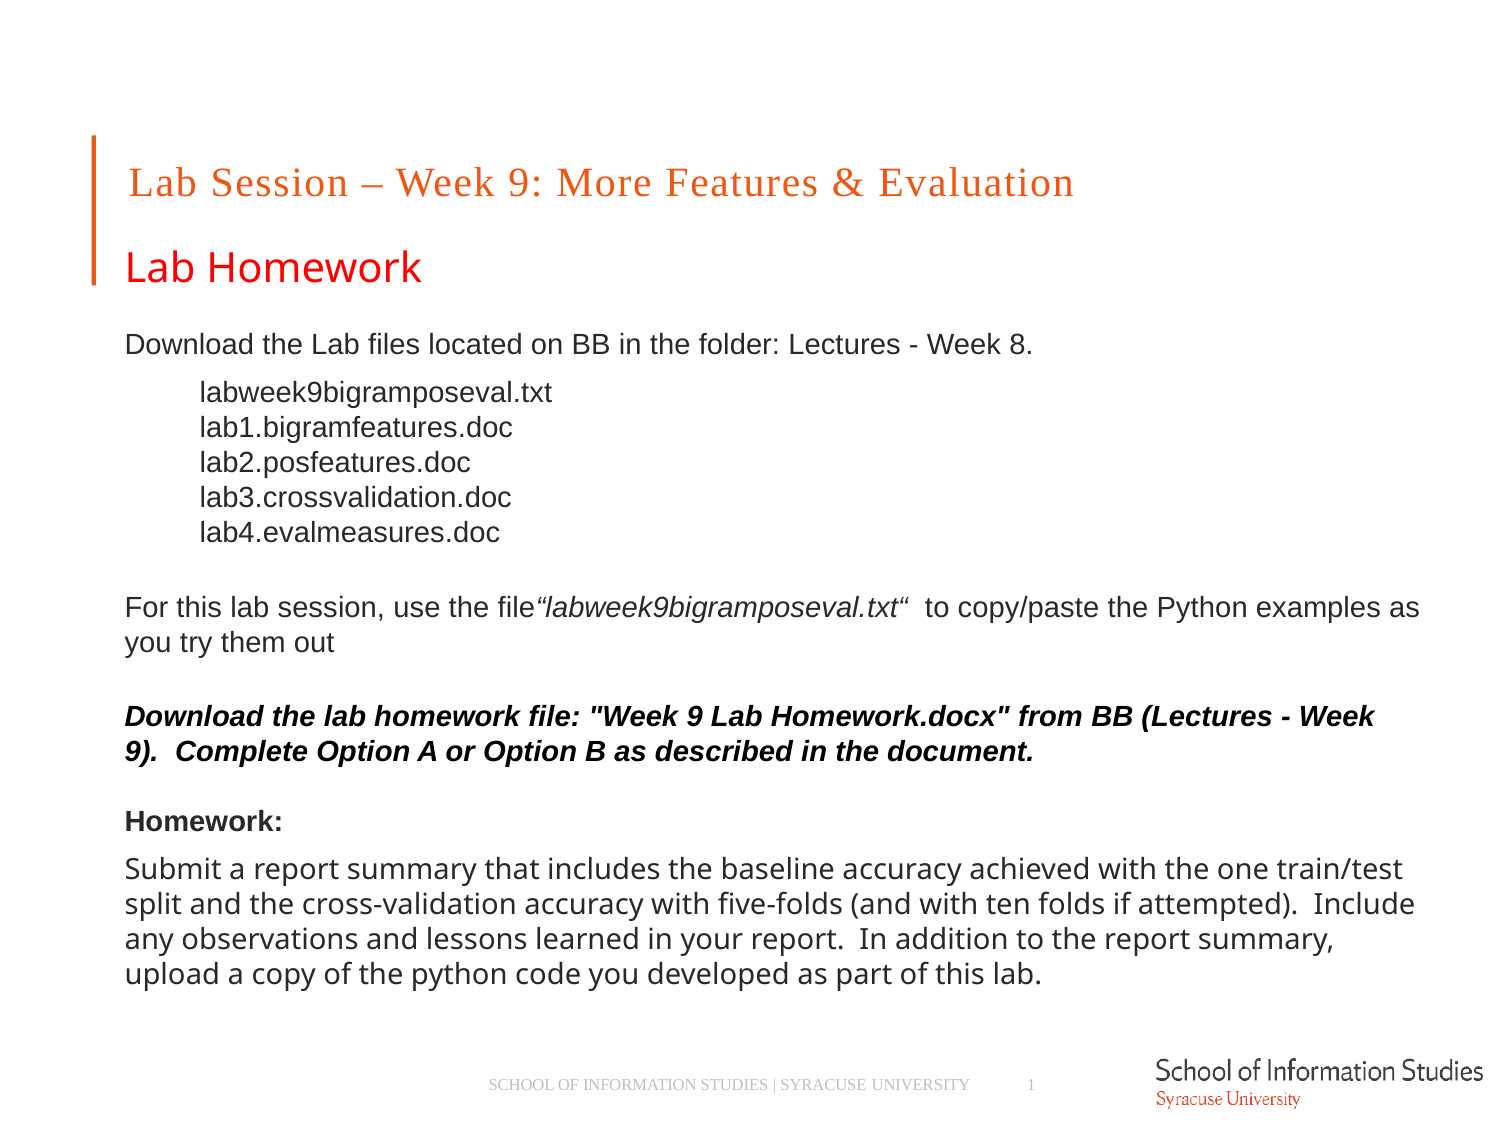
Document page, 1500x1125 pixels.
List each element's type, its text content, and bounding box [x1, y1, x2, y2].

picture [1156, 1058, 1483, 1109]
footer SCHOOL OF INFORMATION STUDIES | SYRACUSE UNIVERSITY [486, 1073, 979, 1125]
slide_number 1 [1020, 1073, 1042, 1125]
text_box Download the Lab files located on BB in the folder: Lectures - Week 8. labweek9bigramposeval.txt lab1.bigramfeatures.doc lab2.posfeatures.doc lab3.crossvalidation.doc lab4.evalmeasures.doc For this lab session, use the file“labweek9bigramposeval.txt“ to copy/paste the Python examples as you try them out Download the lab homework file: "Week 9 Lab Homework.docx" from BB (Lectures - Week 9). Complete Option A or Option B as described in the document. Homework: Submit a report summary that includes the baseline accuracy achieved with the one train/test split and the cross-validation accuracy with five-folds (and with ten folds if attempted). Include any observations and lessons learned in your report. In addition to the report summary, upload a copy of the python code you developed as part of this lab. [124, 324, 1425, 1032]
text_box Lab Session – Week 9: More Features & Evaluation [126, 153, 1338, 206]
text_box Lab Homework [124, 239, 1329, 291]
